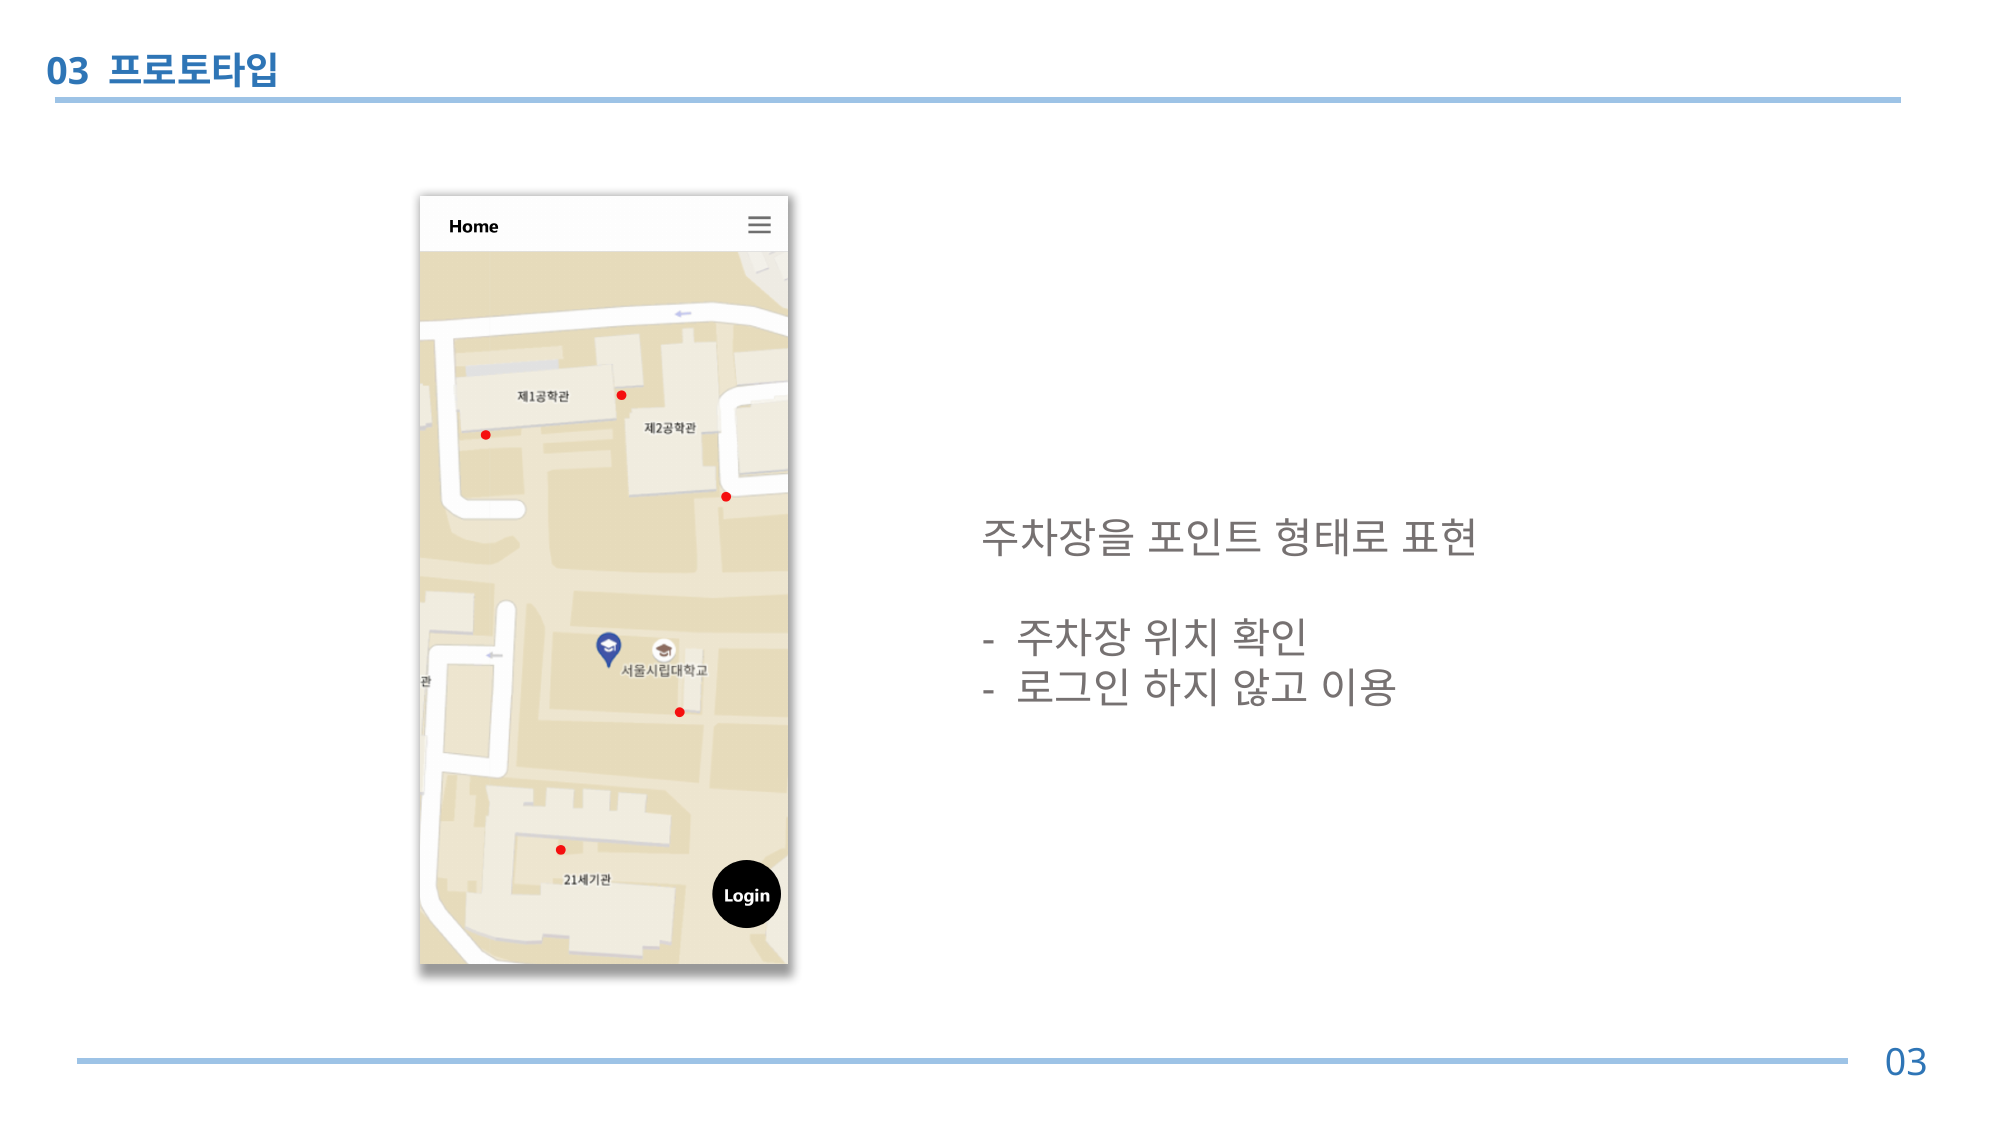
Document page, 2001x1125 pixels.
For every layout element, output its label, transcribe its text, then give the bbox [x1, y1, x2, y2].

picture [420, 196, 788, 964]
text_box 03 [1870, 1030, 1977, 1091]
text_box 주차장을 포인트 형태로 표현 - 주차장 위치 확인 - 로그인 하지 않고 이용 [967, 503, 1790, 769]
text_box 03 프로토타입 [0, 39, 387, 99]
